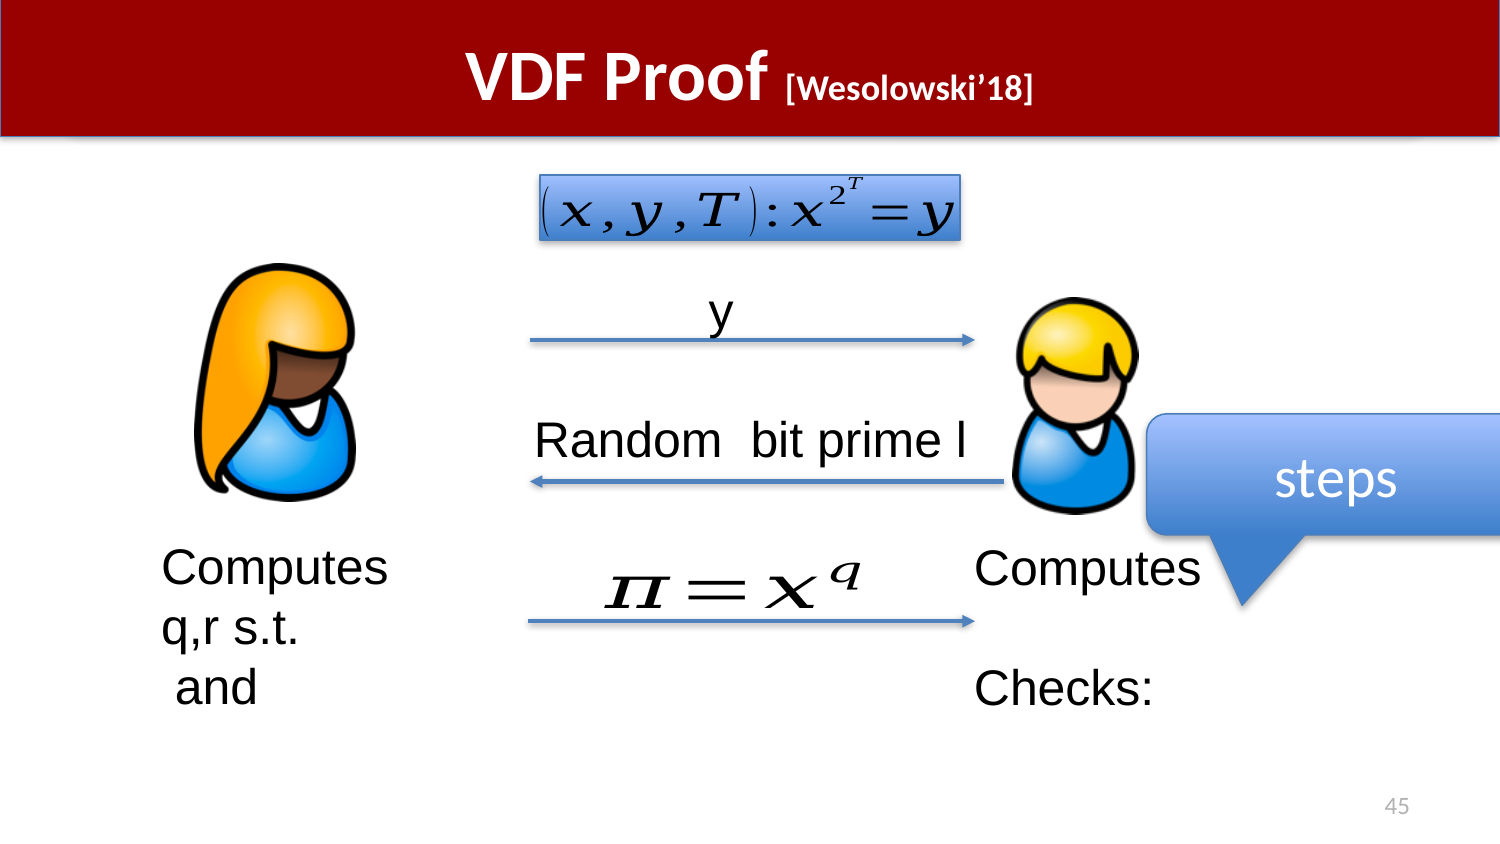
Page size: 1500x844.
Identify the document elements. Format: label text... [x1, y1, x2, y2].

picture [1011, 297, 1139, 516]
text_box y [693, 270, 768, 339]
slide_number 45 [1074, 782, 1425, 827]
title VDF Proof [Wesolowski’18] [75, 20, 1425, 123]
picture [194, 262, 356, 502]
